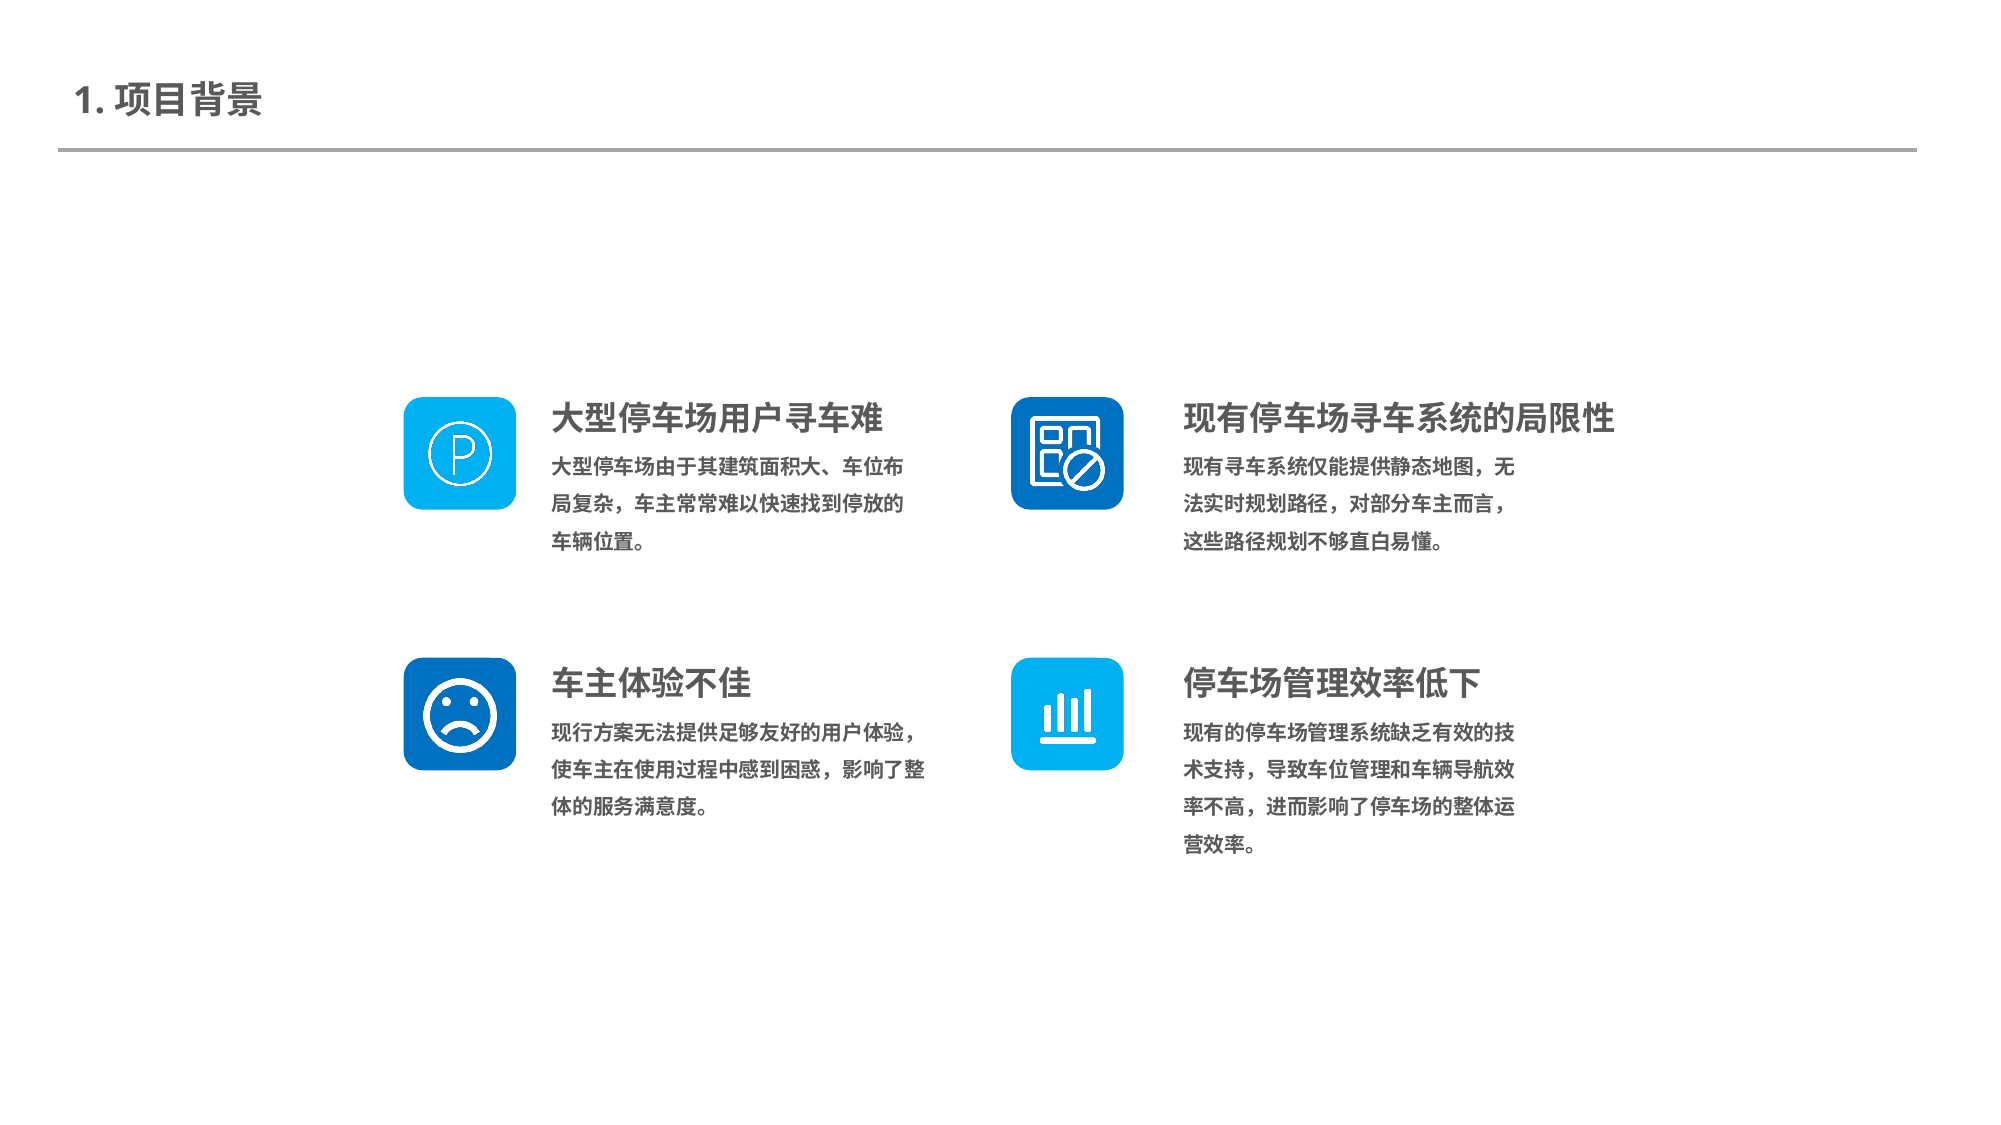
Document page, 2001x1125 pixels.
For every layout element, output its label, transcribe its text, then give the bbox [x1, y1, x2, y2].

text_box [1011, 397, 1124, 510]
text_box 车主体验不佳 [551, 661, 820, 704]
text_box 大型停车场用户寻车难 [551, 395, 935, 438]
text_box 现行方案无法提供足够友好的用户体验，使车主在使用过程中感到困惑，影响了整体的服务满意度。 [551, 706, 935, 775]
text_box 现有的停车场管理系统缺乏有效的技术支持，导致车位管理和车辆导航效率不高，进而影响了停车场的整体运营效率。 [1183, 706, 1524, 775]
text_box 现有寻车系统仅能提供静态地图，无法实时规划路径，对部分车主而言，这些路径规划不够直白易懂。 [1183, 440, 1524, 509]
text_box 现有停车场寻车系统的局限性 [1183, 395, 1619, 438]
text_box 停车场管理效率低下 [1183, 661, 1524, 704]
text_box 1.项目背景 [58, 68, 412, 129]
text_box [403, 397, 517, 510]
text_box 大型停车场由于其建筑面积大、车位布局复杂，车主常常难以快速找到停放的车辆位置。 [551, 440, 907, 509]
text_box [403, 657, 517, 771]
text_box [1011, 657, 1124, 771]
